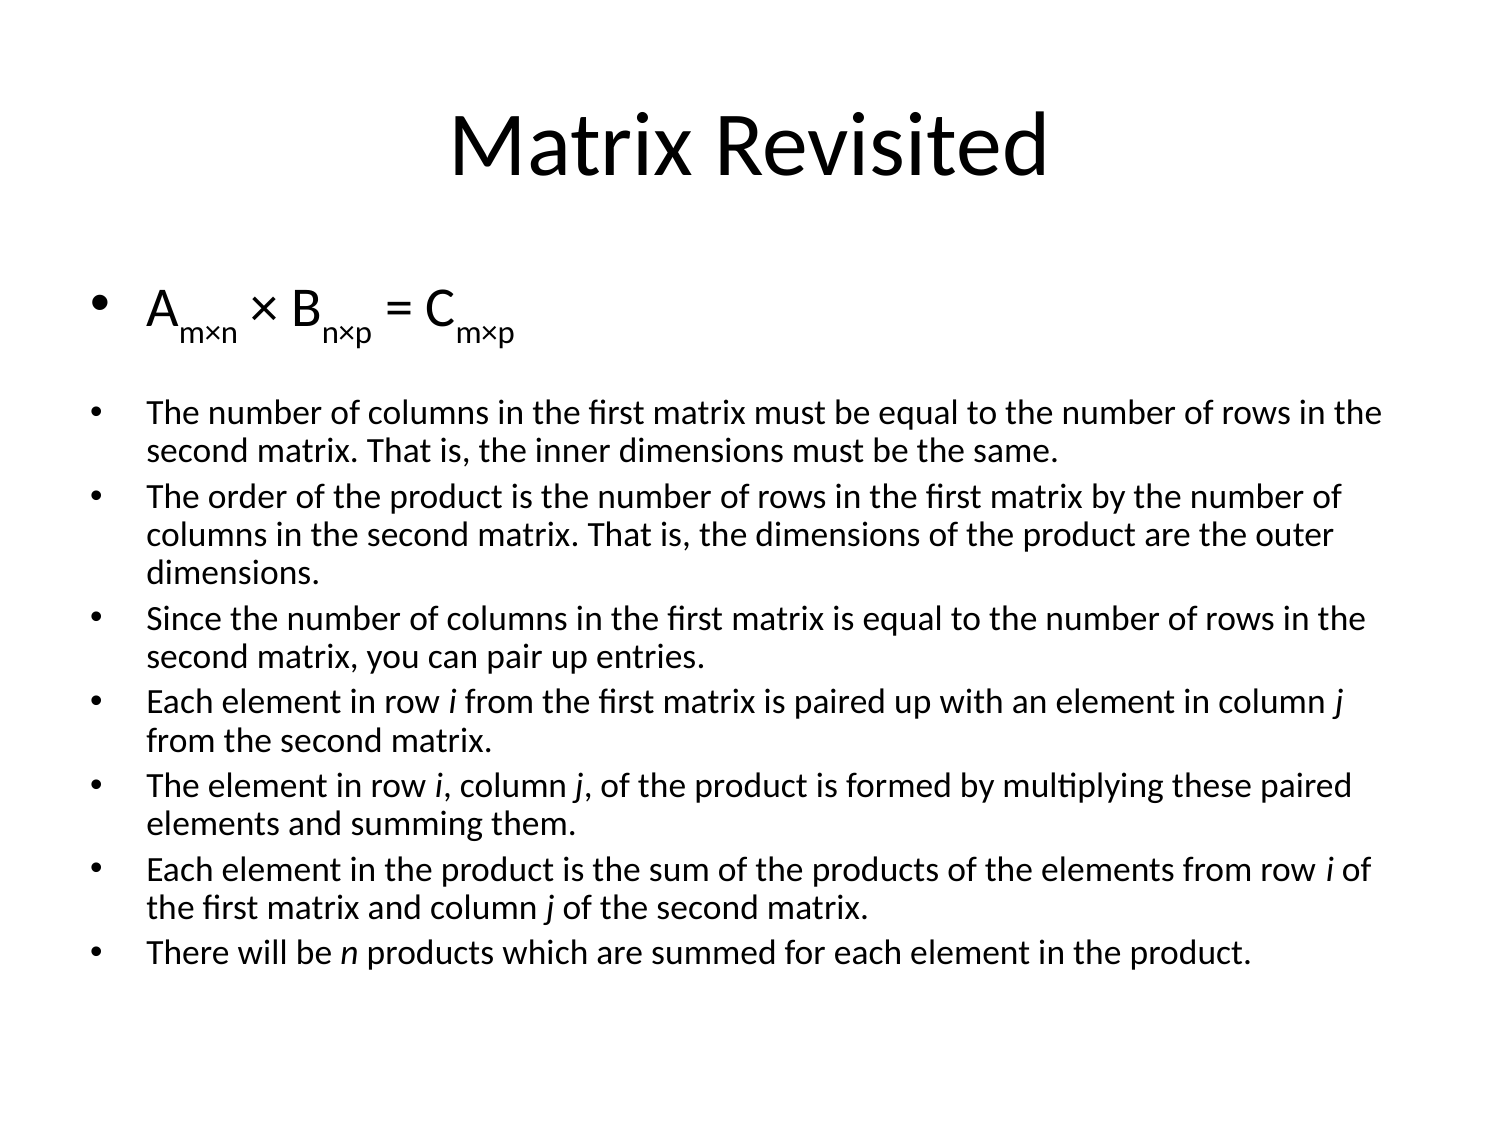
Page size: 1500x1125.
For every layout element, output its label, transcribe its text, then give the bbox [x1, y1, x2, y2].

list Am×n × Bn×p = Cm×p The number of columns in the first matrix must be equal to the number of rows in the second matrix. That is, the inner dimensions must be the same. The order of the product is the number of rows in the first matrix by the number of columns in the second matrix. That is, the dimensions of the product are the outer dimensions. Since the number of columns in the first matrix is equal to the number of rows in the second matrix, you can pair up entries. Each element in row i from the first matrix is paired up with an element in column j from the second matrix. The element in row i, column j, of the product is formed by multiplying these paired elements and summing them. Each element in the product is the sum of the products of the elements from row i of the first matrix and column j of the second matrix. There will be n products which are summed for each element in the product. [75, 262, 1425, 1005]
title Matrix Revisited [75, 45, 1425, 233]
